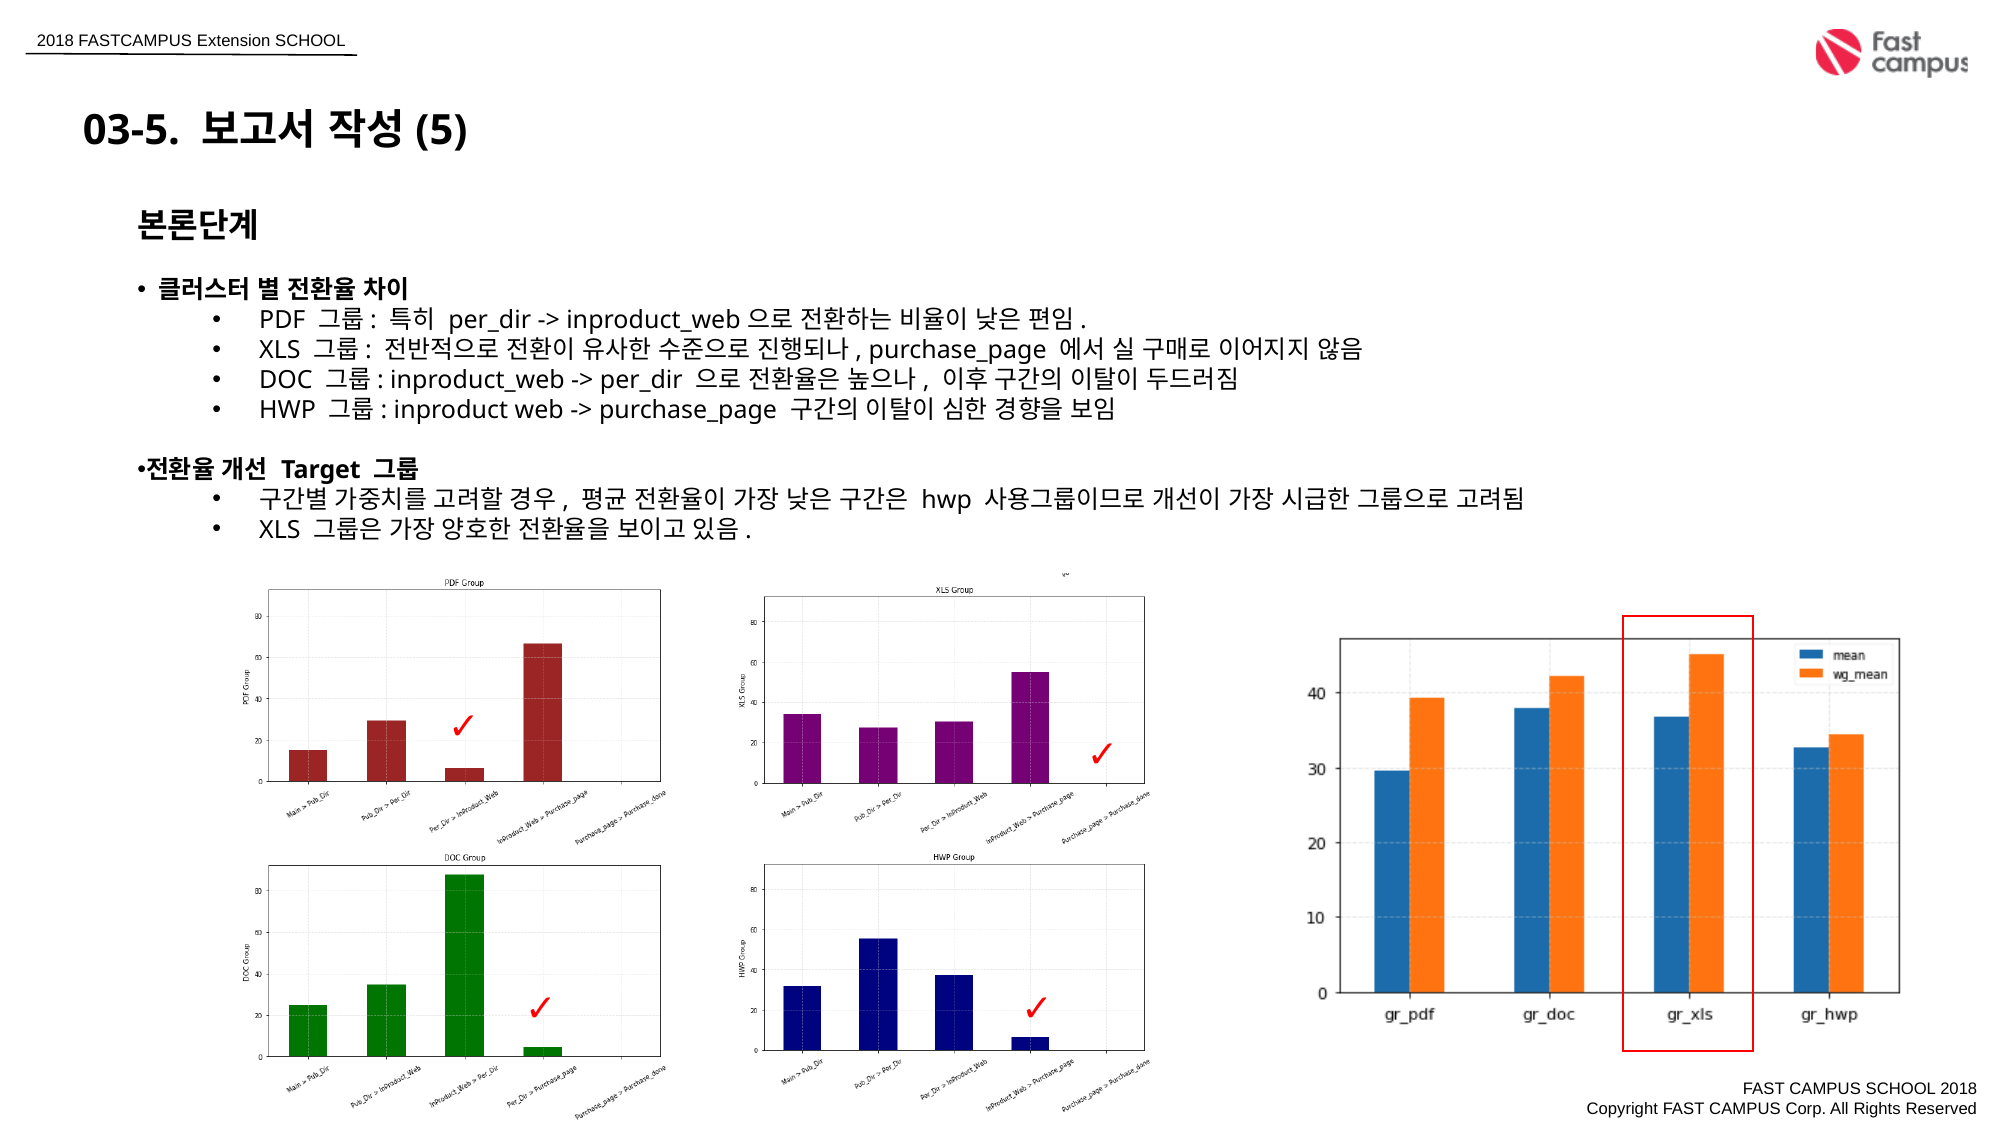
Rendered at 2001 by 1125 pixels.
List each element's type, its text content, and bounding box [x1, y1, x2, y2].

text_box 본론단계 클러스터 별 전환율 차이 PDF 그룹: 특히 per_dir -> inproduct_web으로 전환하는 비율이 낮은 편임. XLS 그룹: 전반적으로 전환이 유사한 수준으로 진행되나, purchase_page 에서 실 구매로 이어지지 않음 DOC 그룹: inproduct_web -> per_dir 으로 전환율은 높으나, 이후 구간의 이탈이 두드러짐 HWP 그룹: inproduct web -> purchase_page 구간의 이탈이 심한 경향을 보임 전환율 개선 Target 그룹 구간별 가중치를 고려할 경우, 평균 전환율이 가장 낮은 구간은 hwp 사용그룹이므로 개선이 가장 시급한 그룹으로 고려됨 XLS 그룹은 가장 양호한 전환율을 보이고 있음. [122, 196, 1800, 611]
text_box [235, 573, 1159, 1125]
text_box 03-5. 보고서 작성(5) [68, 95, 1198, 161]
picture [1280, 630, 1944, 1052]
text_box [1622, 615, 1754, 630]
